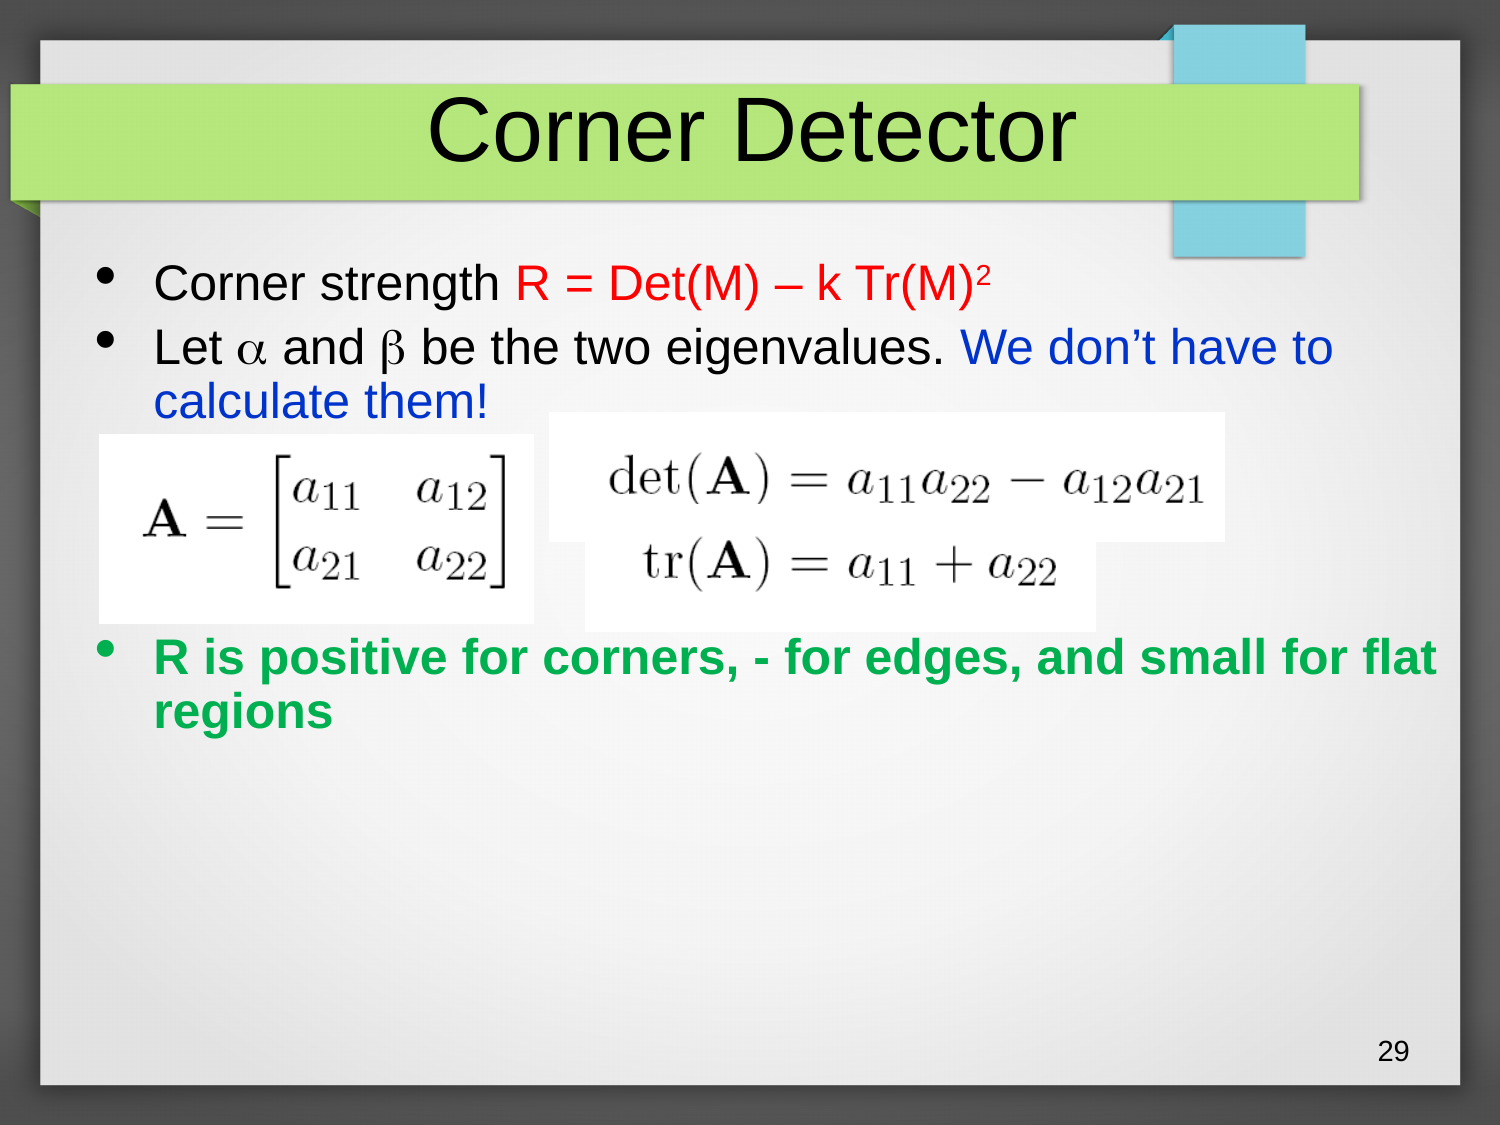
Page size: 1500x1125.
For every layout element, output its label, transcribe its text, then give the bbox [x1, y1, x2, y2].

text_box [99, 412, 1225, 632]
picture [0, 0, 1500, 1125]
text_box Corner Detector [113, 70, 1392, 180]
text_box <number> [1074, 1024, 1425, 1103]
text_box Corner strength R = Det(M) – k Tr(M)2 Let  and  be the two eigenvalues. We don’t have to calculate them! R is positive for corners, - for edges, and small for flat regions [82, 249, 1461, 780]
